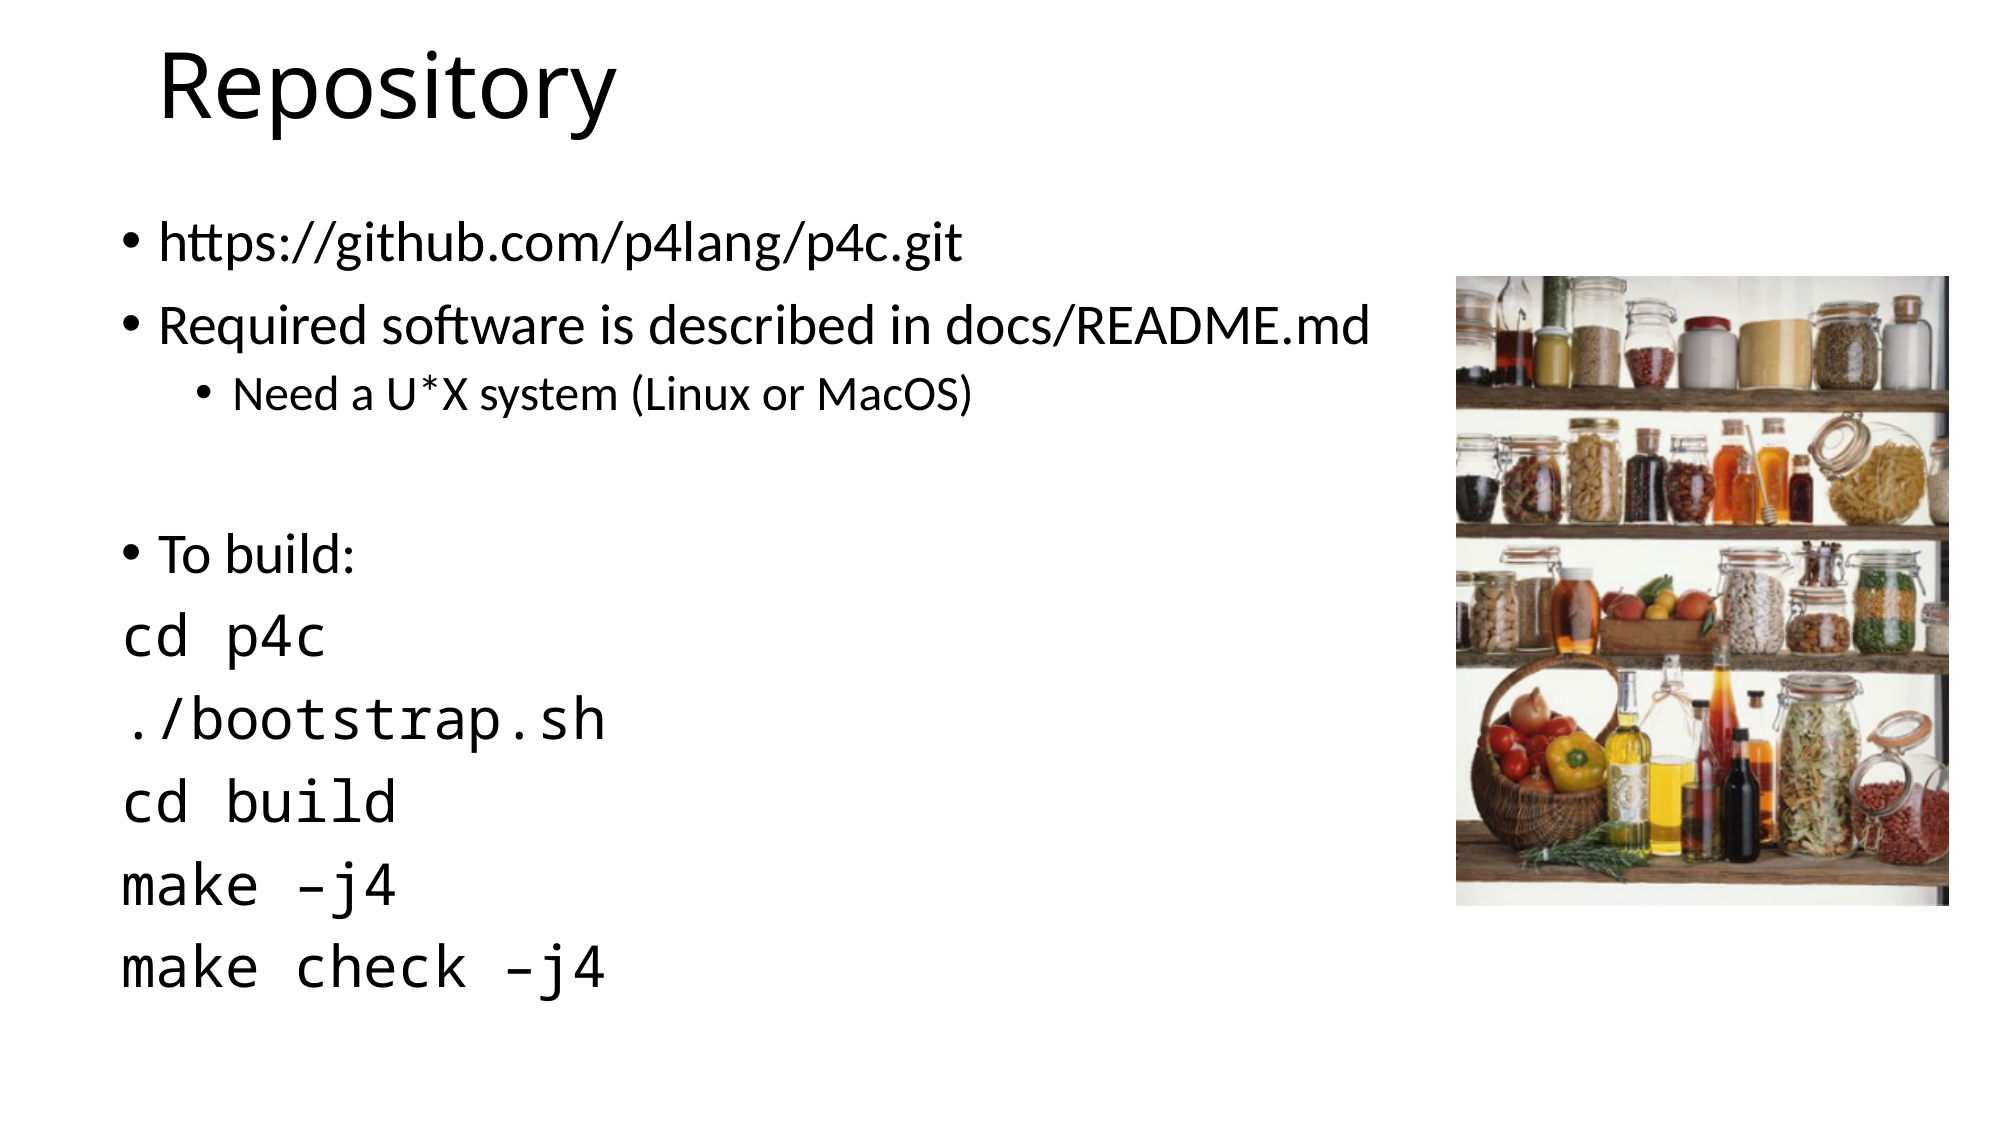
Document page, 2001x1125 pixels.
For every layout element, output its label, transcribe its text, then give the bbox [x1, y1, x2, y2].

title Repository [141, 17, 1867, 160]
picture [1456, 276, 1949, 906]
list https://github.com/p4lang/p4c.git Required software is described in docs/README.md Need a U*X system (Linux or MacOS) To build: cd p4c ./bootstrap.sh cd build make –j4 make check –j4 [106, 204, 1457, 1014]
